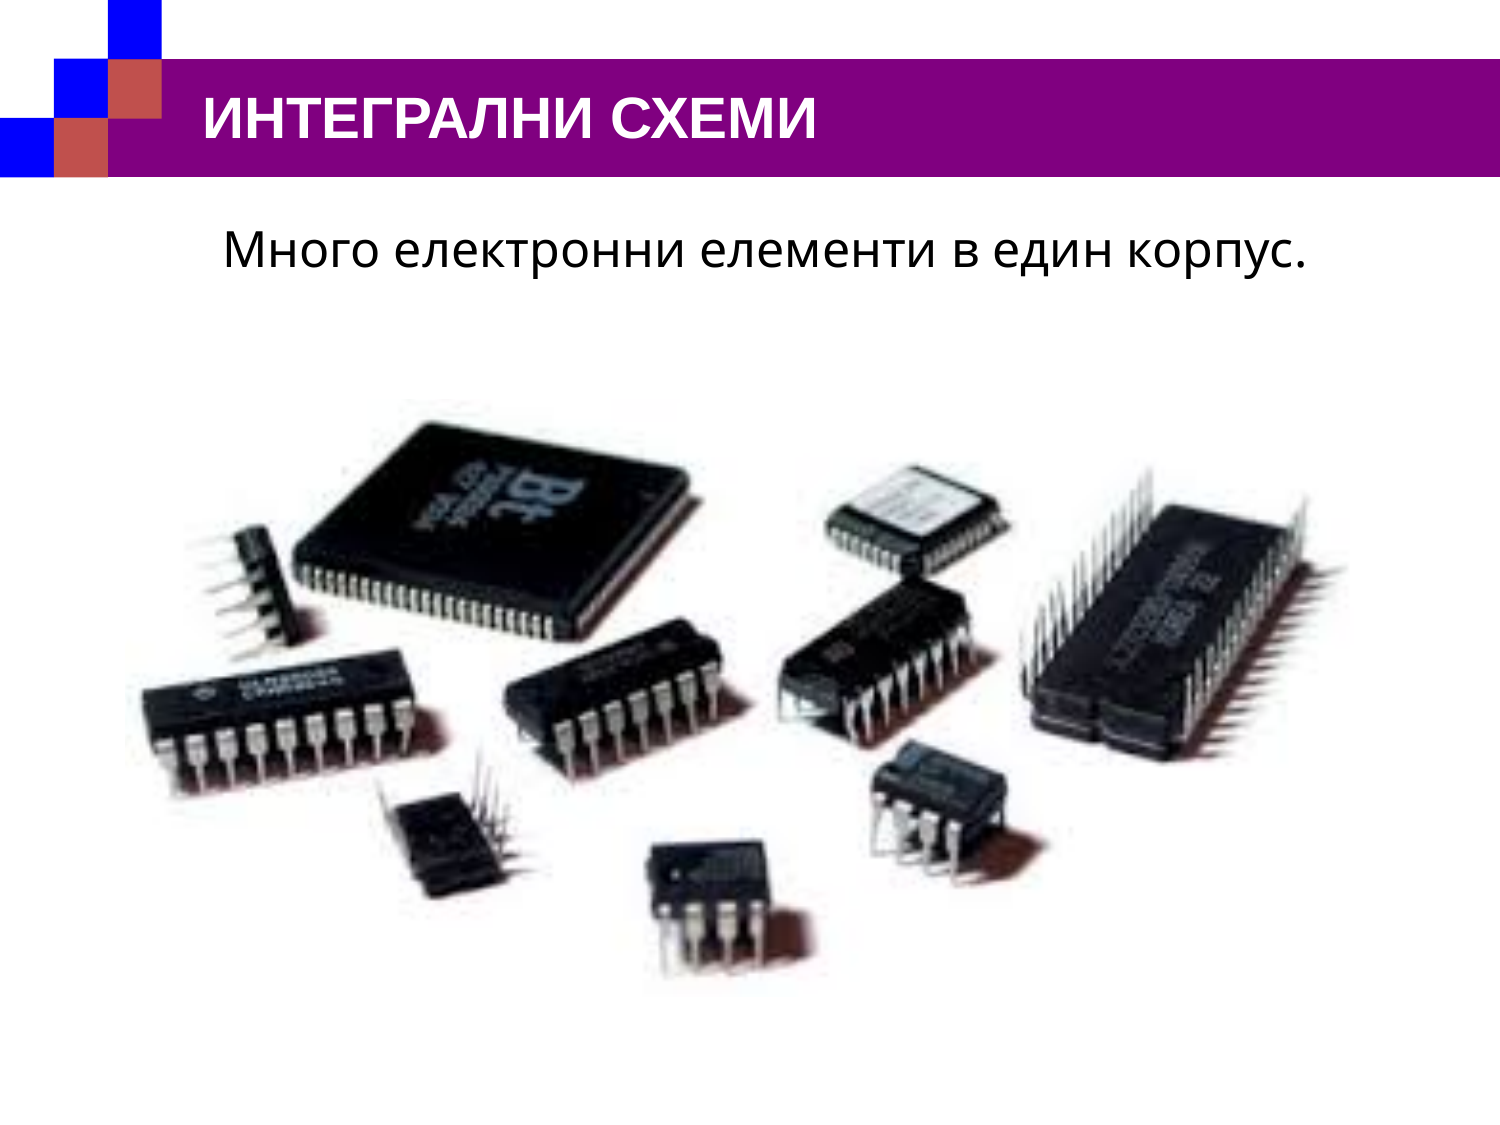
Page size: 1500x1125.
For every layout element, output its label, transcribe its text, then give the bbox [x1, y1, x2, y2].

title ИНТЕГРАЛНИ СХЕМИ [187, 74, 1401, 156]
list Много електронни елементи в един корпус. [74, 201, 1426, 1063]
picture [124, 399, 1362, 998]
